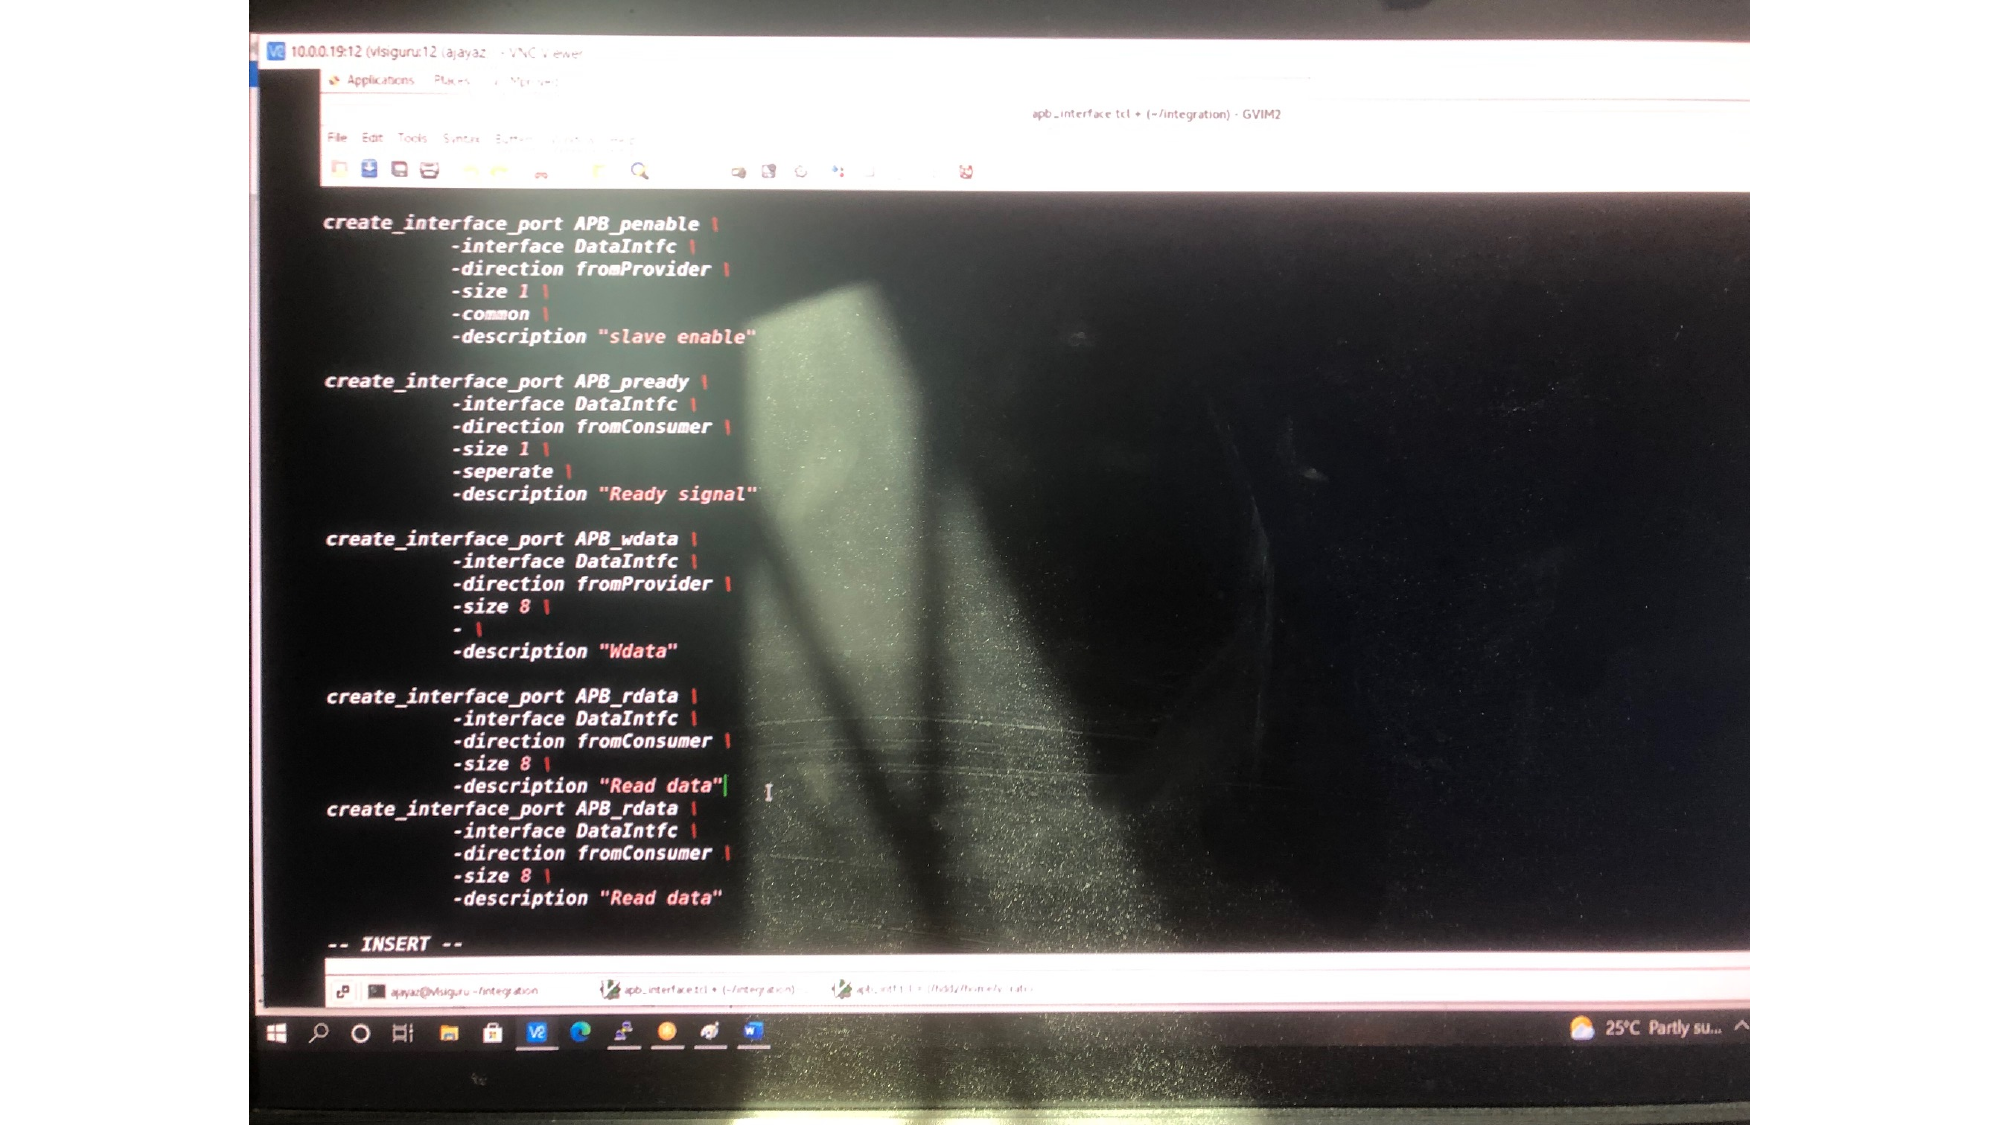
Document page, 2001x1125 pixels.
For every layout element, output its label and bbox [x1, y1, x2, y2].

picture [249, 0, 1750, 1125]
